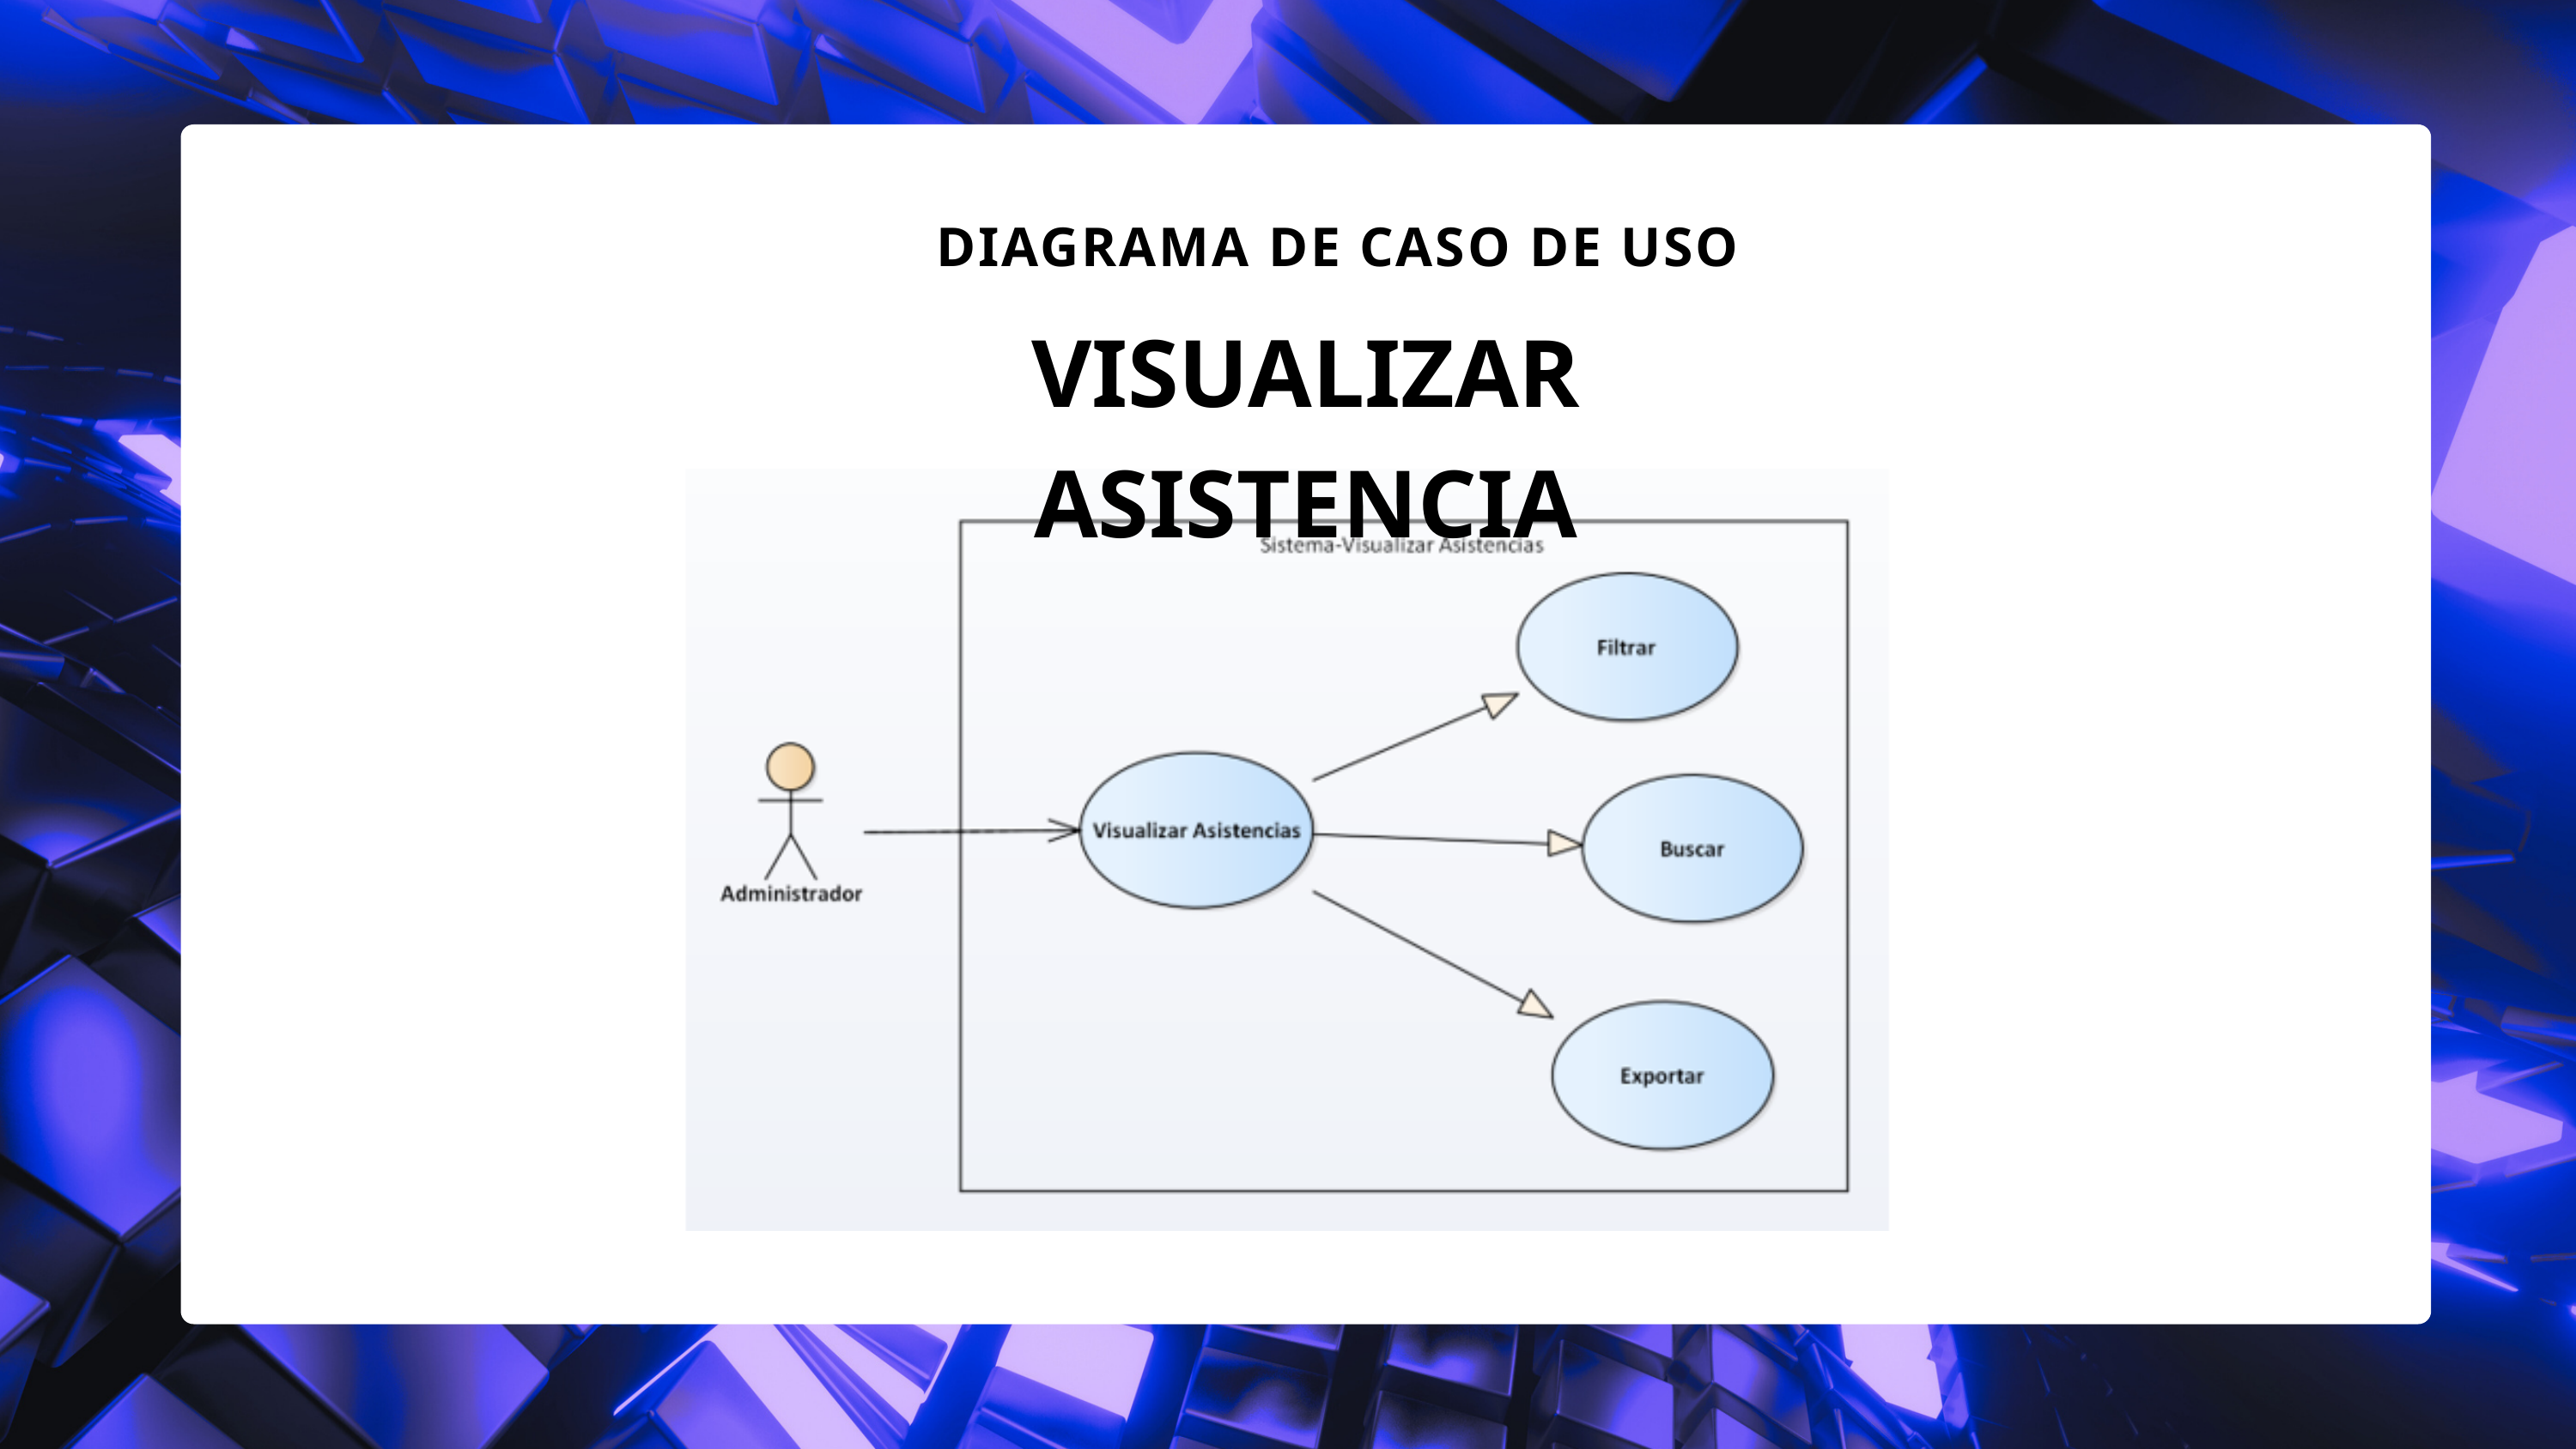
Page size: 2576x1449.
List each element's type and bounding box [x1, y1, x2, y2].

text_box [180, 124, 2432, 1325]
text_box [0, 0, 2576, 1449]
